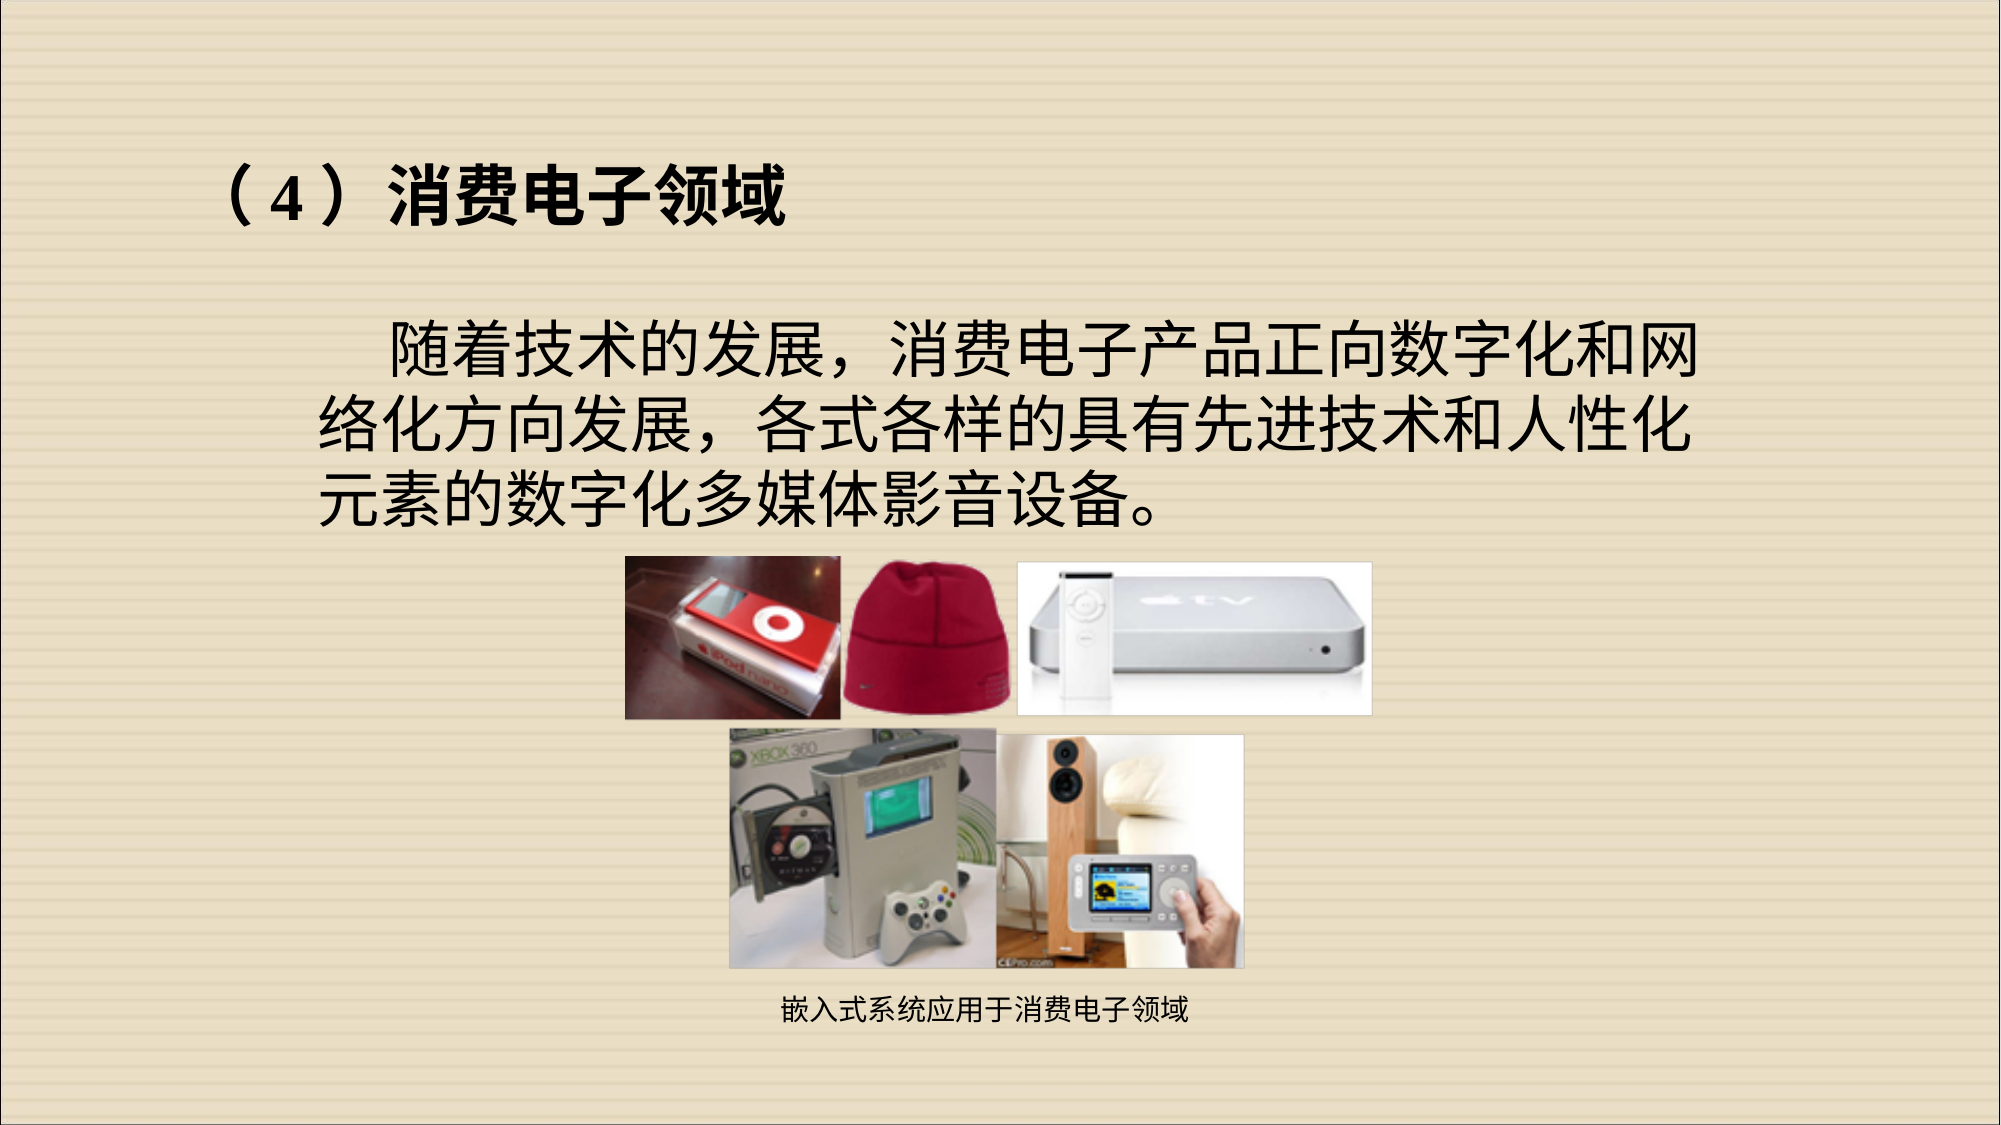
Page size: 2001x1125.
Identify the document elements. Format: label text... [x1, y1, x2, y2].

text_box 嵌入式系统应用于消费电子领域 [765, 983, 1205, 1034]
picture [0, 0, 2001, 1125]
text_box （4）消费电子领域 [172, 146, 802, 242]
text_box 随着技术的发展，消费电子产品正向数字化和网络化方向发展，各式各样的具有先进技术和人性化元素的数字化多媒体影音设备。 [303, 302, 1738, 543]
